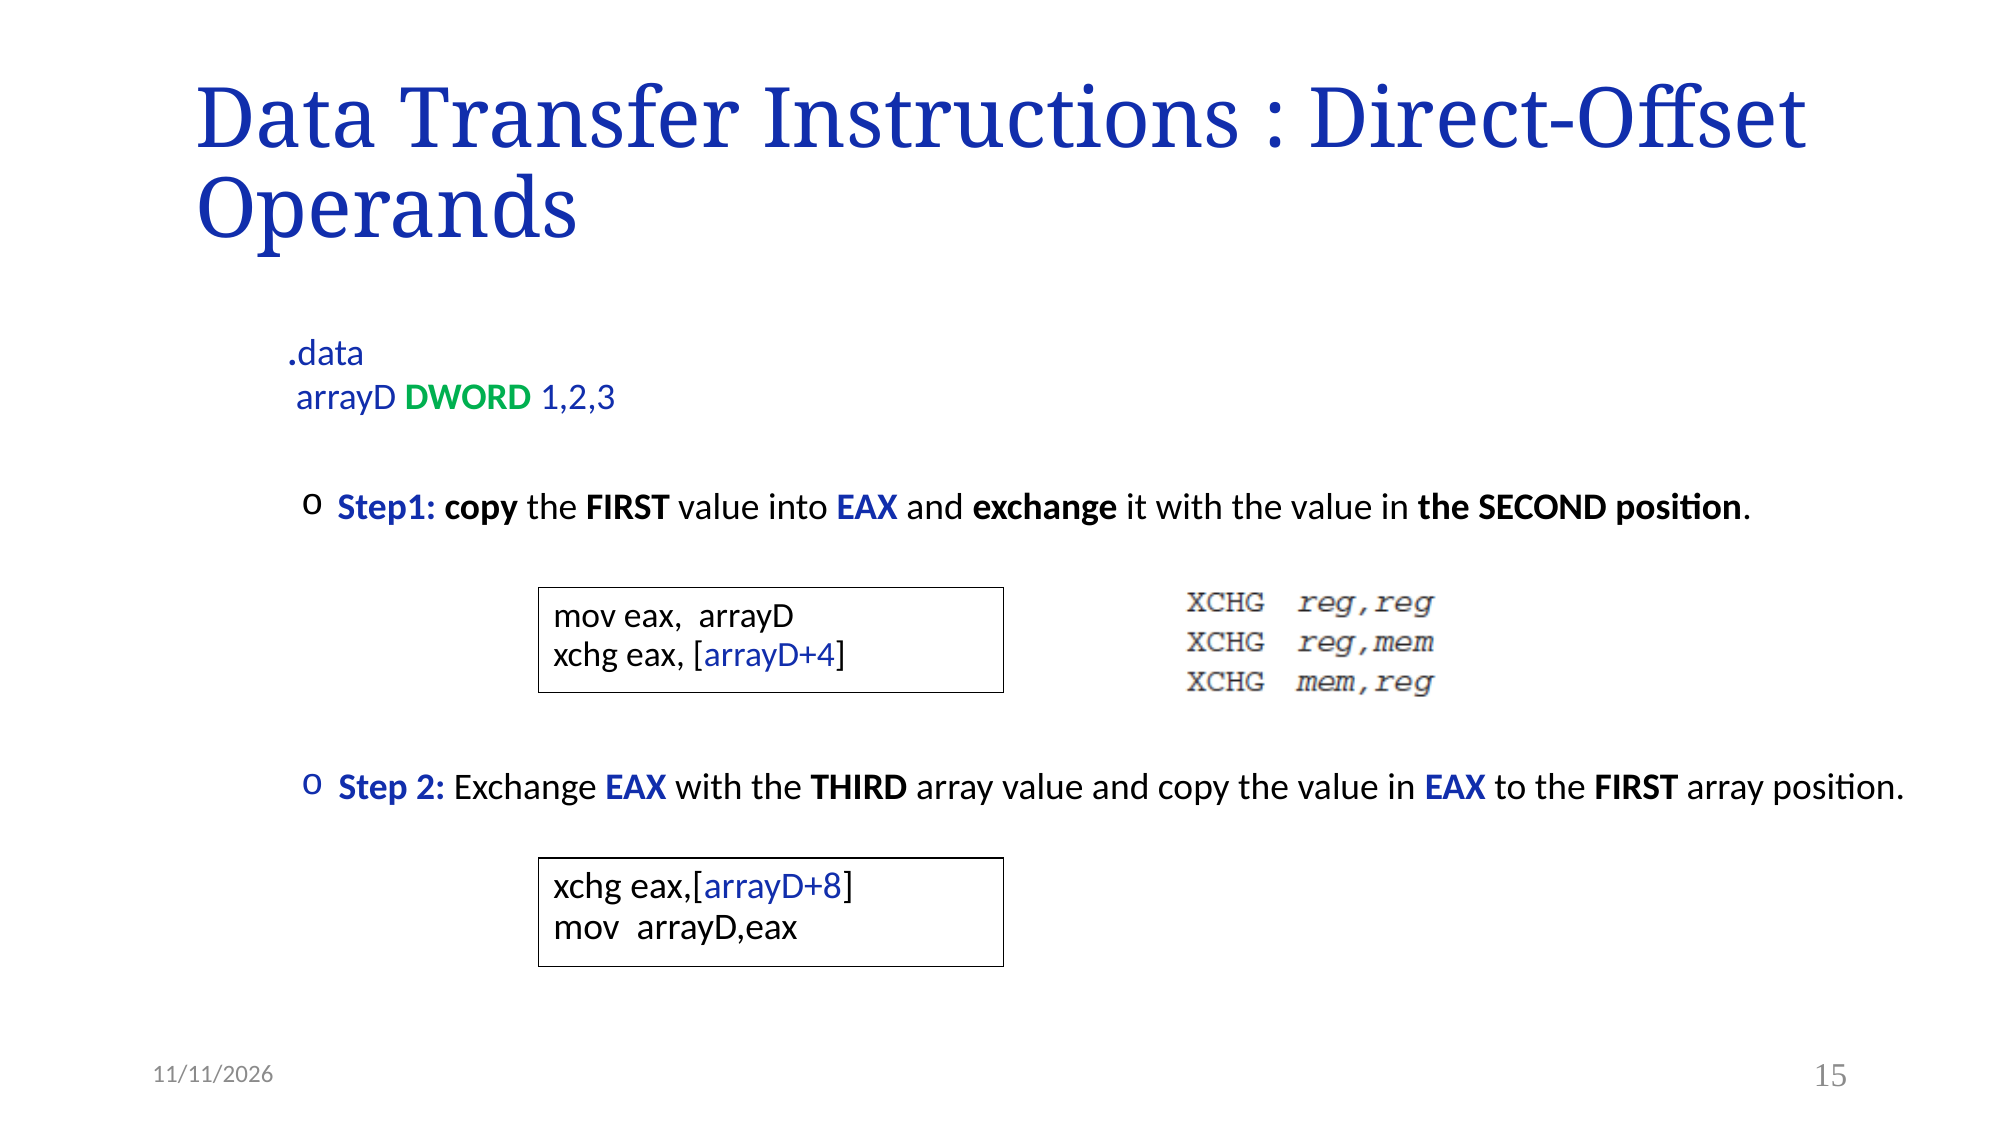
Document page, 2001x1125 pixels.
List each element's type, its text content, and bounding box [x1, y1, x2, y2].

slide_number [137, 1042, 588, 1103]
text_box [538, 576, 1462, 714]
text_box xchg eax,[arrayD+8] mov arrayD,eax [538, 858, 1004, 967]
slide_number 15 [1412, 1042, 1863, 1103]
text_box Step1: copy the FIRST value into EAX and exchange it with the value in the SECOND position. [286, 459, 1794, 550]
title Data Transfer Instructions : Direct-Offset Operands [180, 47, 1927, 285]
text_box .data arrayD DWORD 1,2,3 [197, 305, 1883, 437]
text_box Step 2: Exchange EAX with the THIRD array value and copy the value in EAX to the FIRST array position. [286, 739, 1944, 875]
